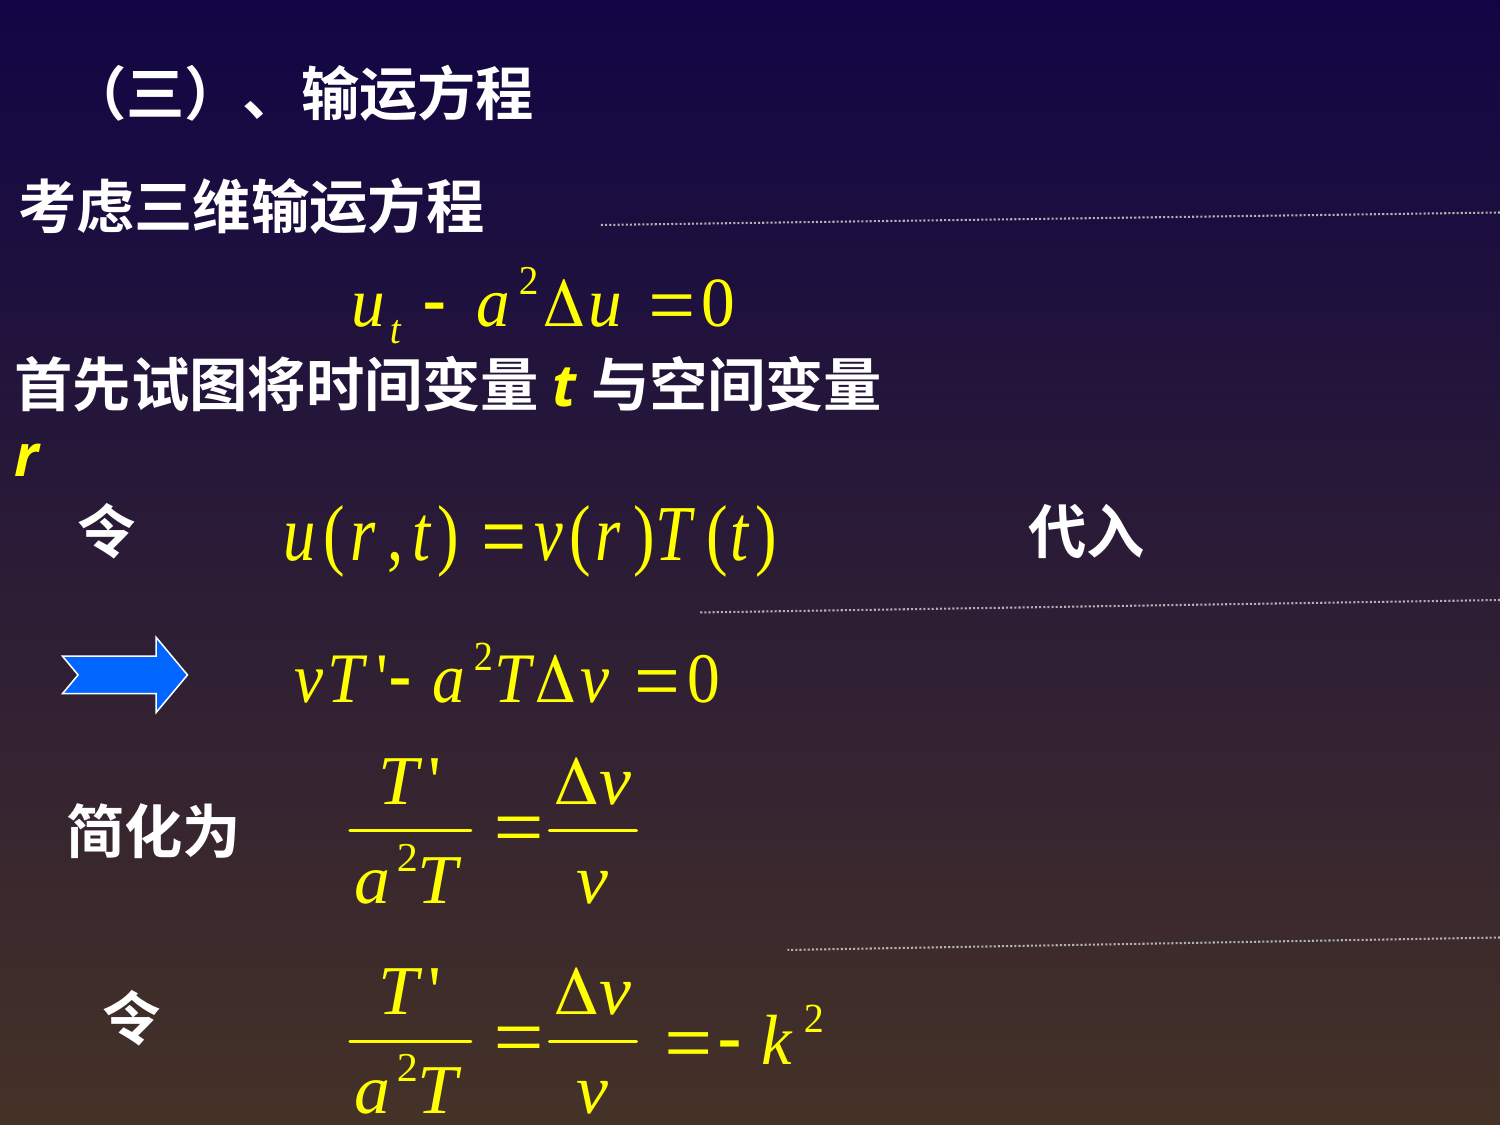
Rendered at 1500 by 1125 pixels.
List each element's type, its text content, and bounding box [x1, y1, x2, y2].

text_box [337, 737, 648, 915]
text_box 简化为 [51, 787, 256, 873]
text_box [343, 249, 745, 359]
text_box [337, 947, 648, 1125]
text_box 代入 [1013, 487, 1160, 573]
text_box 令 [87, 975, 176, 1060]
text_box （三）、输运方程 [53, 50, 563, 135]
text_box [284, 624, 734, 717]
text_box 首先试图将时间变量t与空间变量r [0, 340, 925, 495]
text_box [649, 987, 838, 1079]
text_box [274, 487, 792, 589]
text_box 考虑三维输运方程 [3, 162, 513, 248]
text_box 令 [62, 487, 151, 573]
text_box [62, 637, 188, 713]
